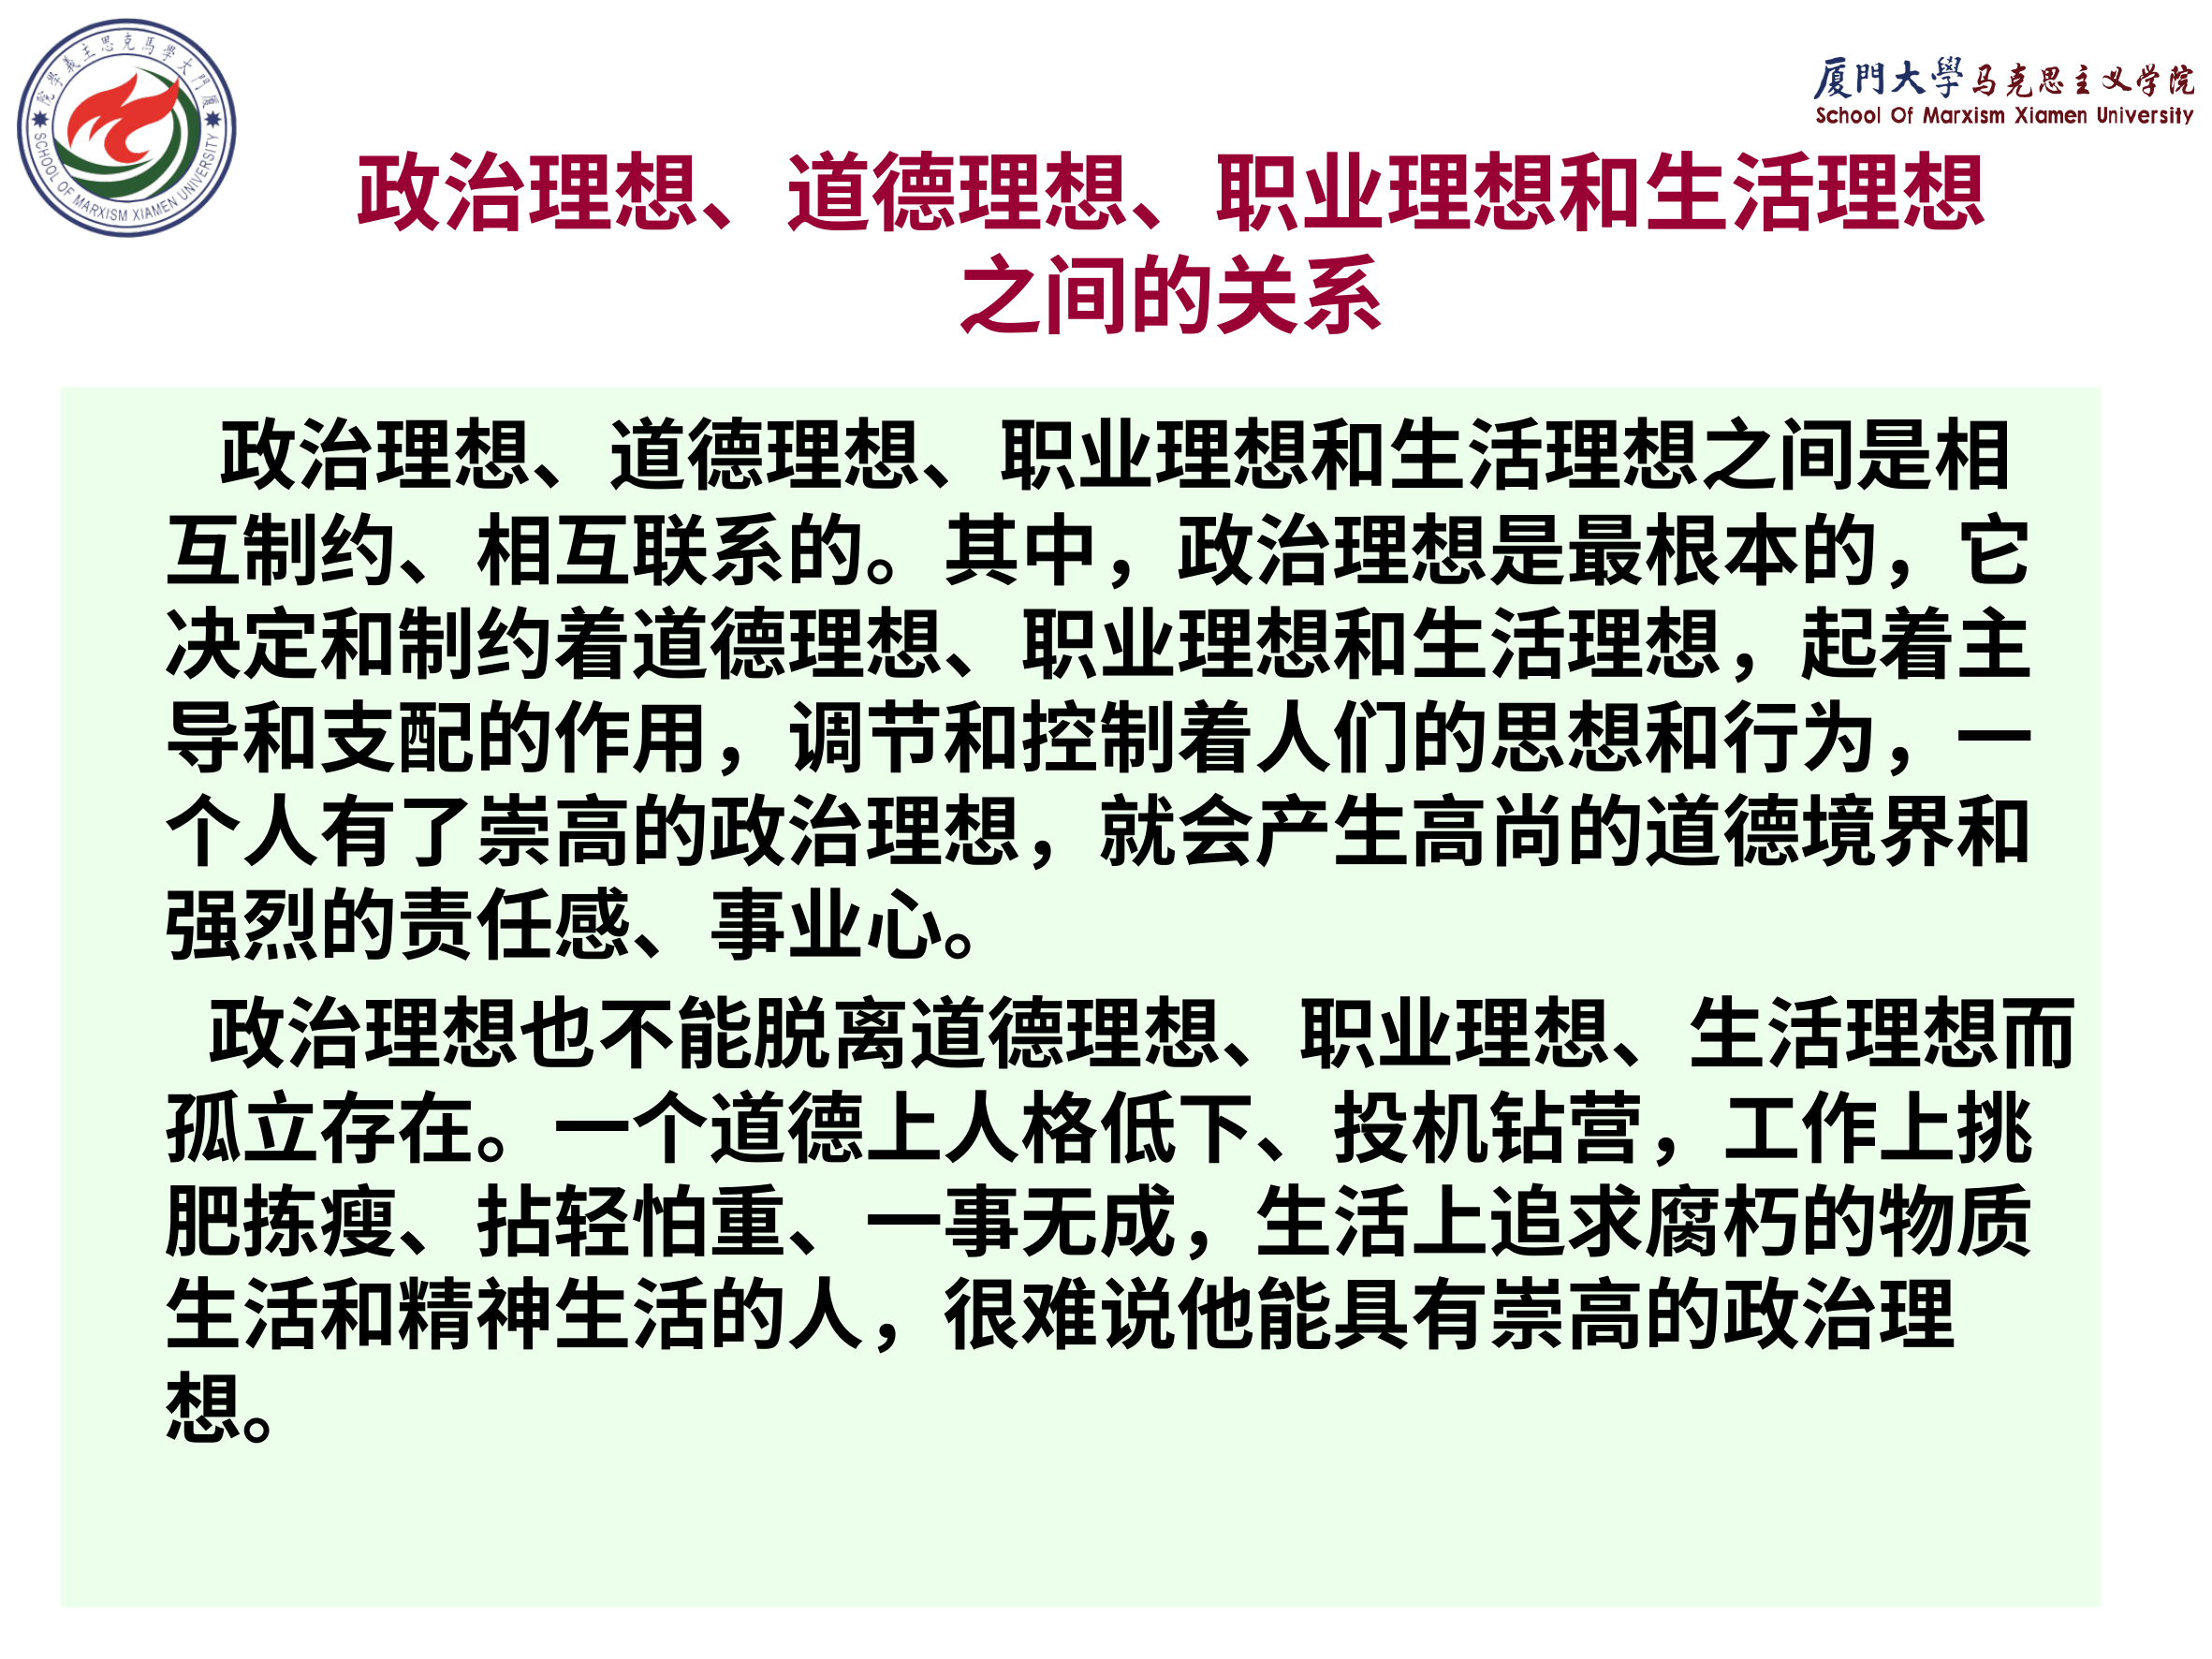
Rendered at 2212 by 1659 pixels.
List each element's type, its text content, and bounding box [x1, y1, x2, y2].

picture [16, 17, 238, 239]
title 政治理想、道德理想、职业理想和生活理想 之间的关系 [66, 154, 2212, 432]
picture [1808, 50, 2200, 132]
list 政治理想、道德理想、职业理想和生活理想之间是相互制约、相互联系的。其中，政治理想是最根本的，它决定和制约着道德理想、职业理想和生活理想，起着主导和支配的作用，调节和控制着人们的思想和行为，一个人有了崇高的政治理想，就会产生高尚的道德境界和强烈的责任感、事业心。 政治理想也不能脱离道德理想、职业理想、生活理想而孤立存在。一个道德上人格低下、投机钻营，工作上挑肥拣瘦、拈轻怕重、一事无成，生活上追求腐朽的物质生活和精神生活的人，很难说他能具有崇高的政治理想。 [60, 387, 2102, 1608]
